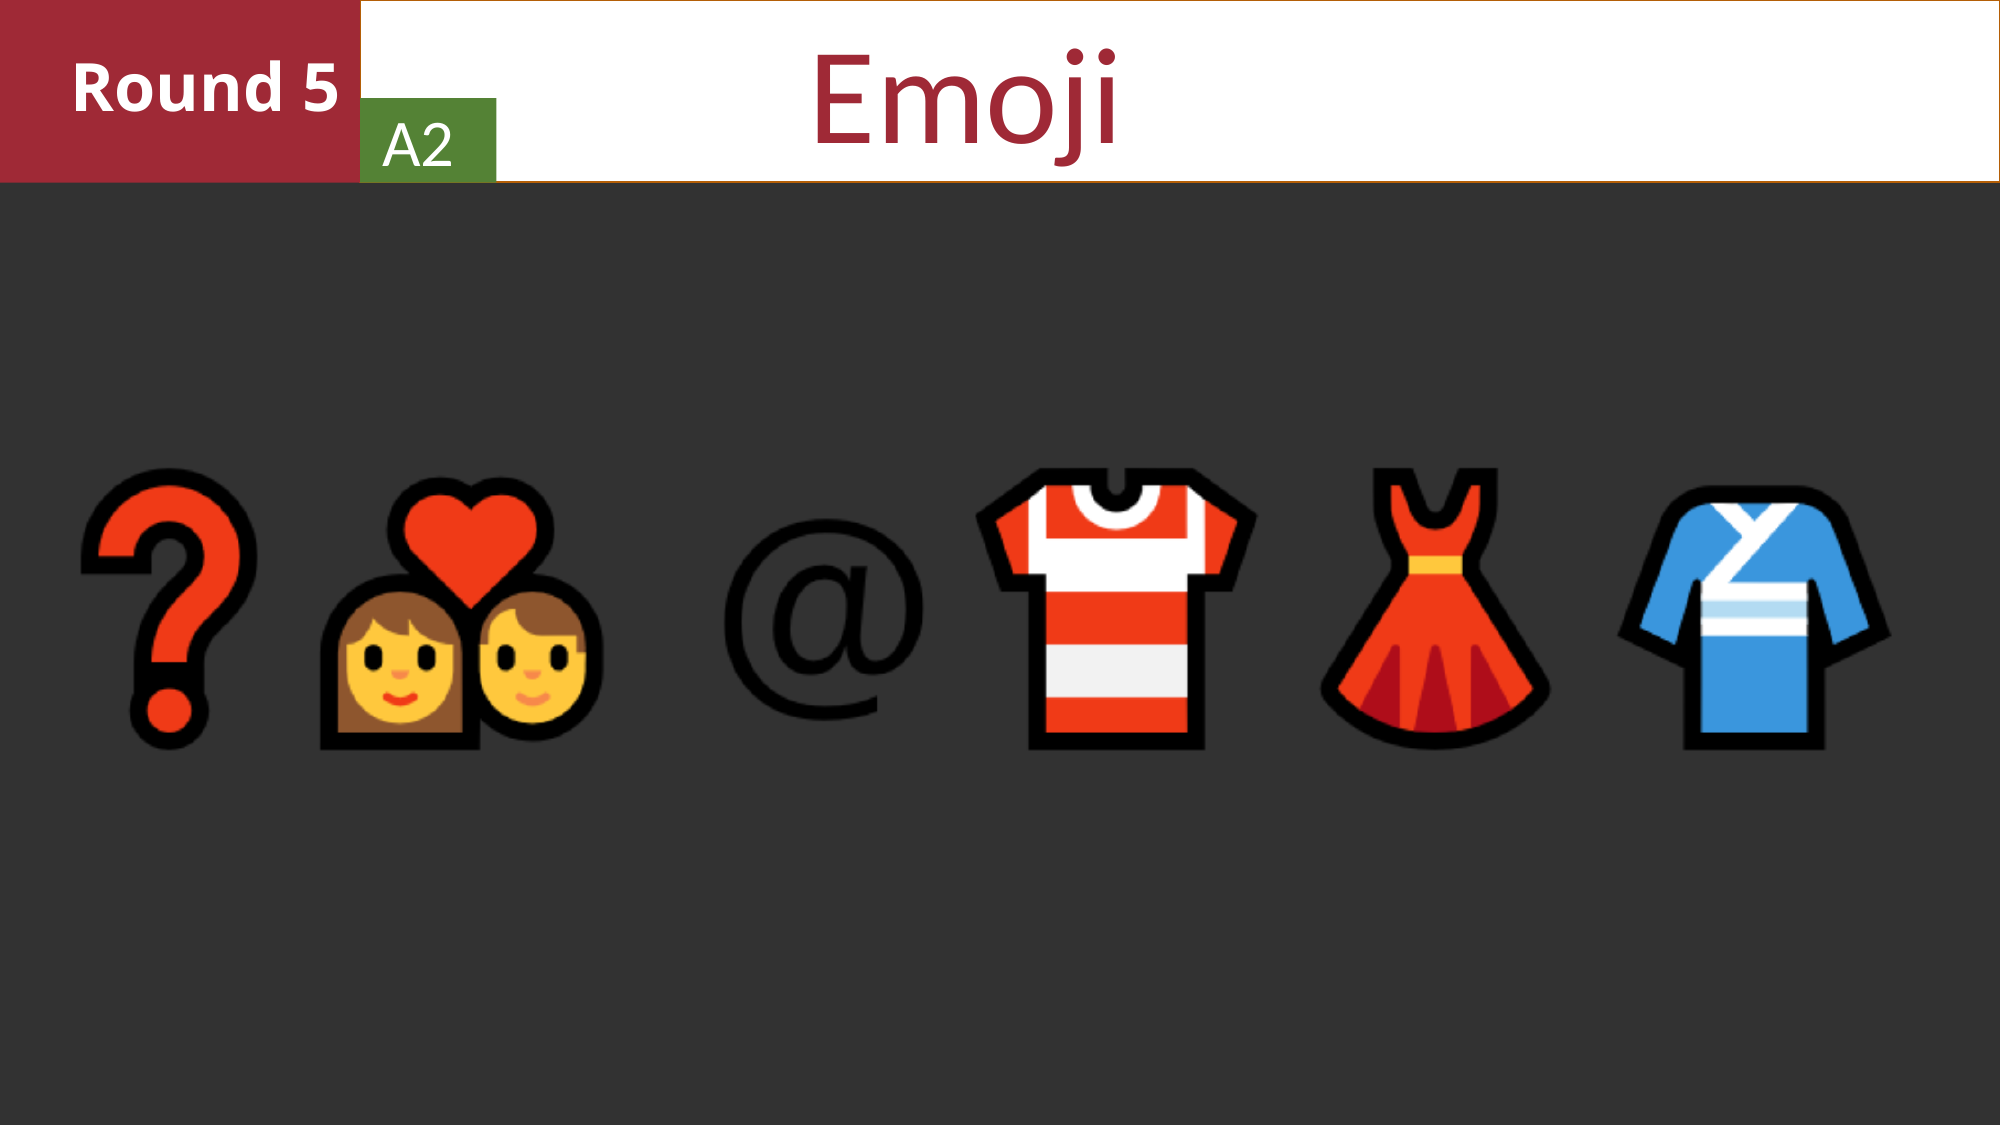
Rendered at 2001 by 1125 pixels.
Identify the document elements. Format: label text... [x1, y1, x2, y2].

text_box Emoji [794, 0, 1485, 178]
text_box [359, 97, 367, 184]
text_box [0, 0, 361, 184]
text_box [361, 0, 2000, 183]
text_box A2 [367, 92, 489, 188]
text_box Round 5 [55, 46, 701, 134]
picture [40, 414, 1949, 803]
text_box [489, 97, 497, 184]
